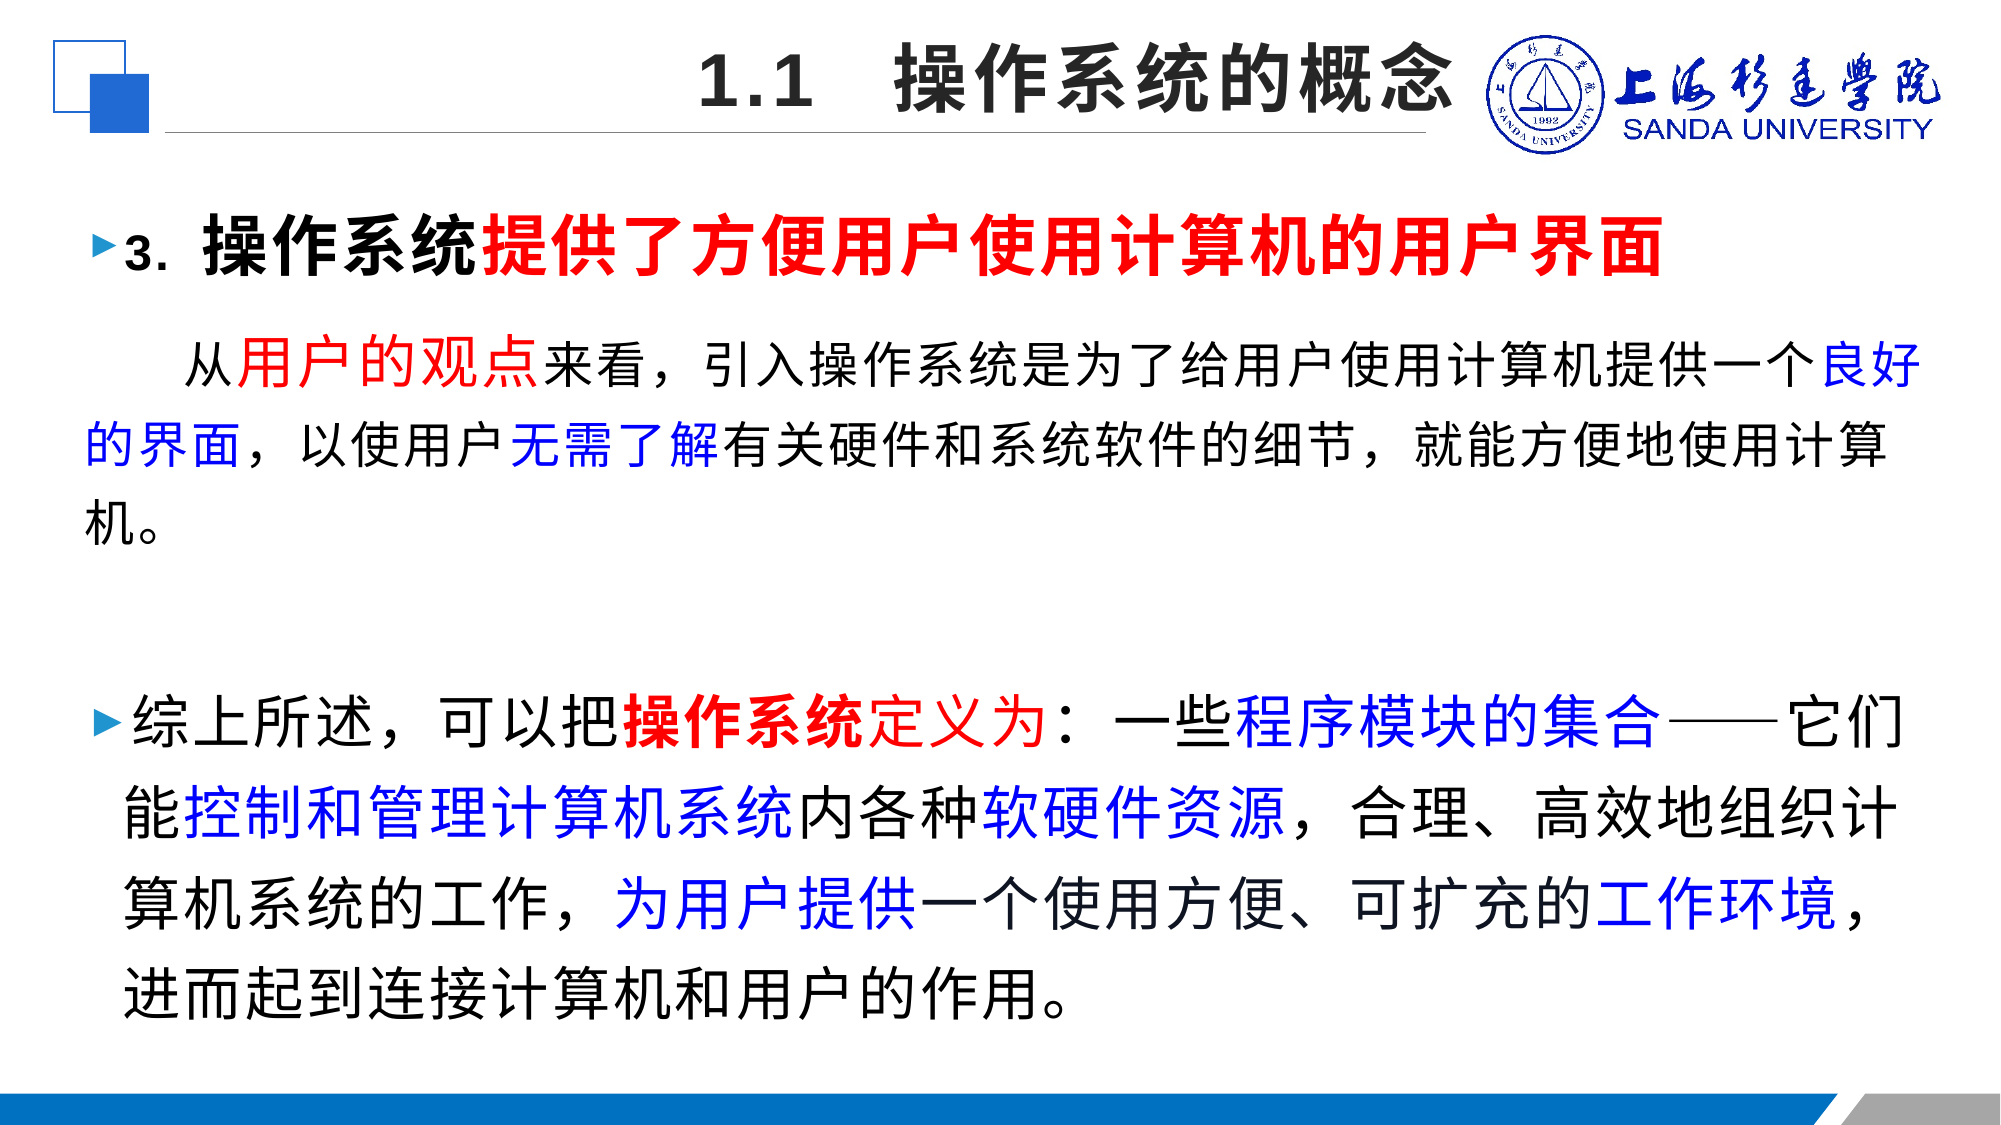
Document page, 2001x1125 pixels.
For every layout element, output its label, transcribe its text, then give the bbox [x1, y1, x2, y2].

picture [1426, 0, 2000, 183]
title 1.1 操作系统的概念 [176, 18, 1976, 135]
list 3. 操作系统提供了方便用户使用计算机的用户界面 从用户的观点来看，引入操作系统是为了给用户使用计算机提供一个良好的界面，以使用户无需了解有关硬件和系统软件的细节，就能方便地使用计算机。 综上所述，可以把操作系统定义为：一些程序模块的集合——它们能控制和管理计算机系统内各种软硬件资源，合理、高效地组织计算机系统的工作，为用户提供一个使用方便、可扩充的工作环境，进而起到连接计算机和用户的作用。 [70, 172, 1958, 1077]
